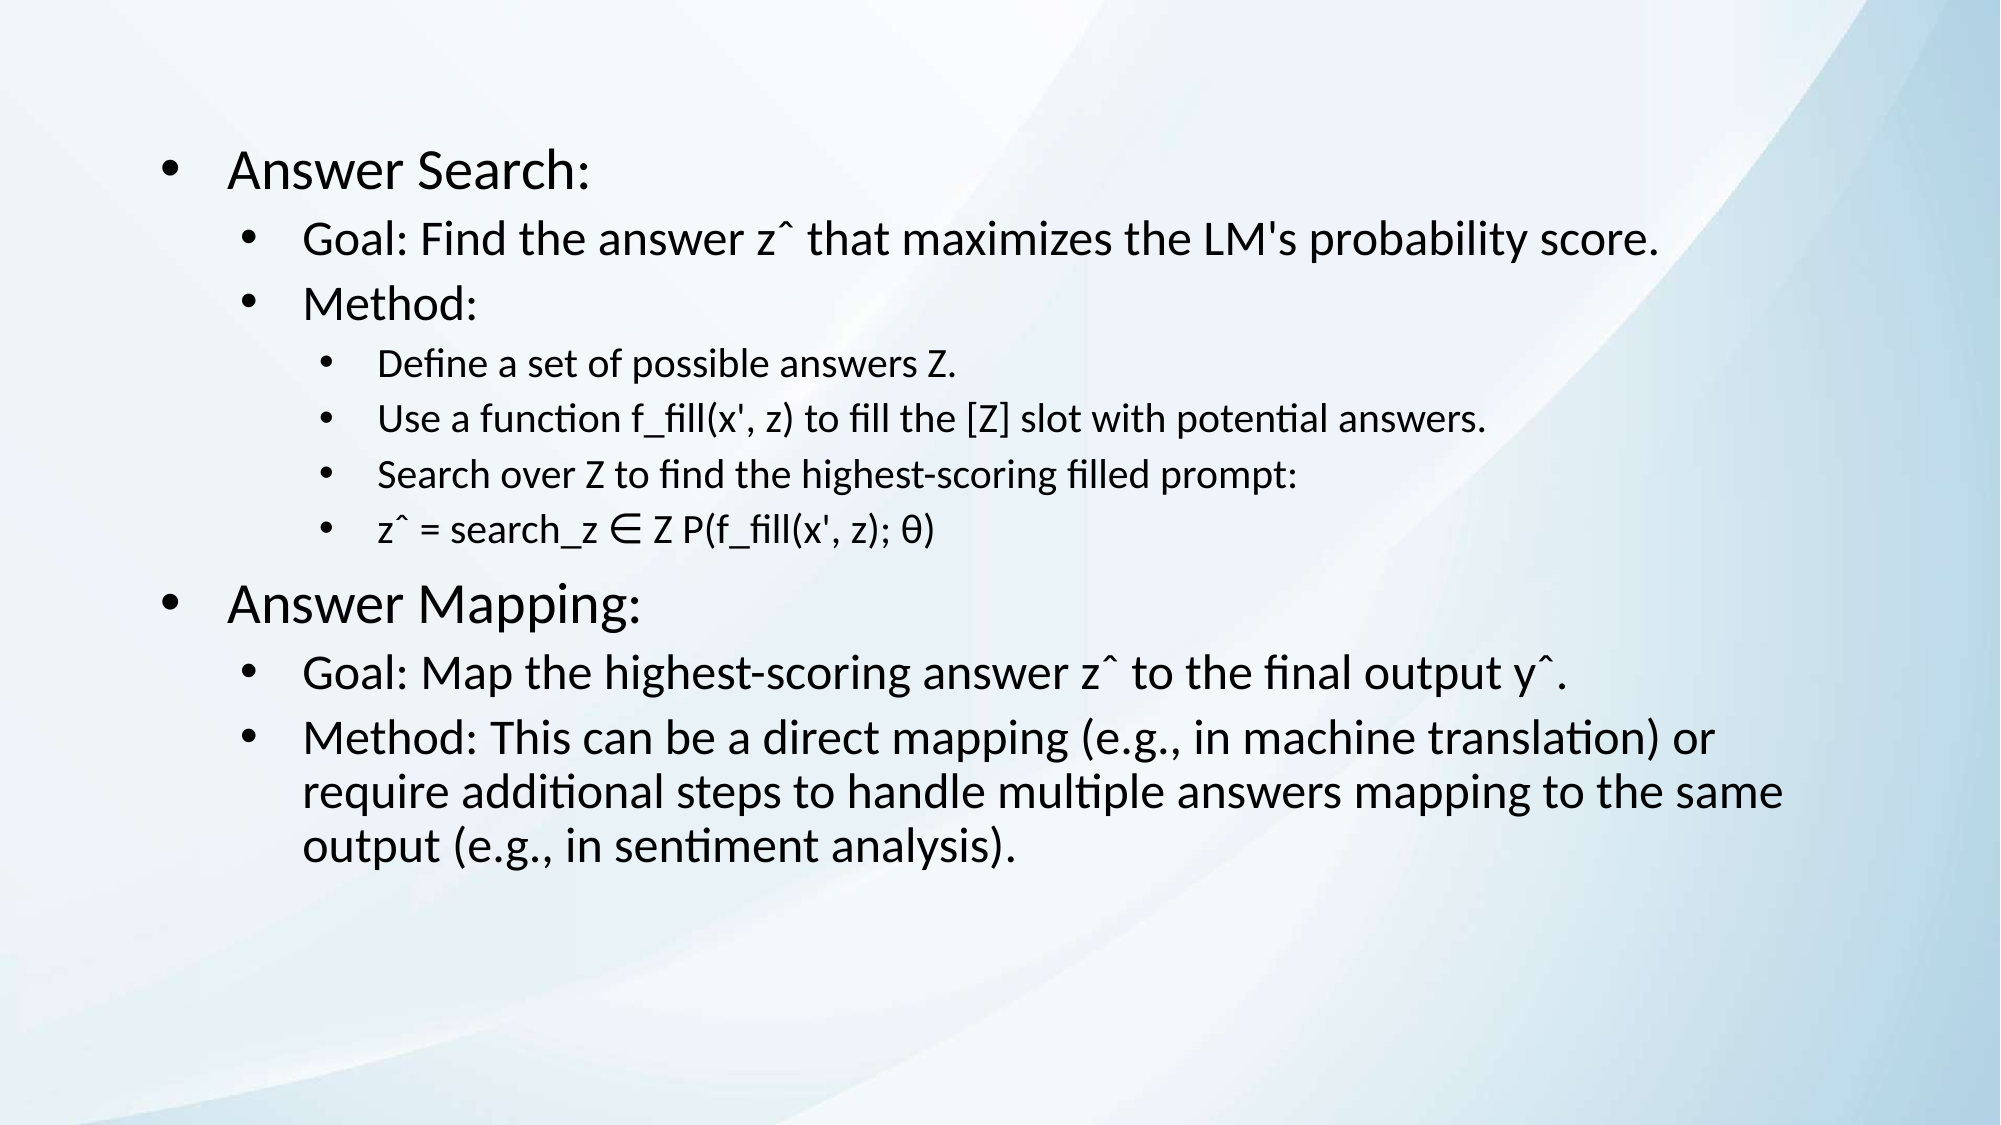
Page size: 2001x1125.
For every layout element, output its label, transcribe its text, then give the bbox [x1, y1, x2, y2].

list Answer Search: Goal: Find the answer zˆ that maximizes the LM's probability score. Method: Define a set of possible answers Z. Use a function f_fill(x', z) to fill the [Z] slot with potential answers. Search over Z to find the highest-scoring filled prompt: zˆ = search_z ∈ Z P(f_fill(x', z); θ) Answer Mapping: Goal: Map the highest-scoring answer zˆ to the final output yˆ. Method: This can be a direct mapping (e.g., in machine translation) or require additional steps to handle multiple answers mapping to the same output (e.g., in sentiment analysis). [137, 131, 1863, 999]
picture [0, 0, 2000, 1125]
